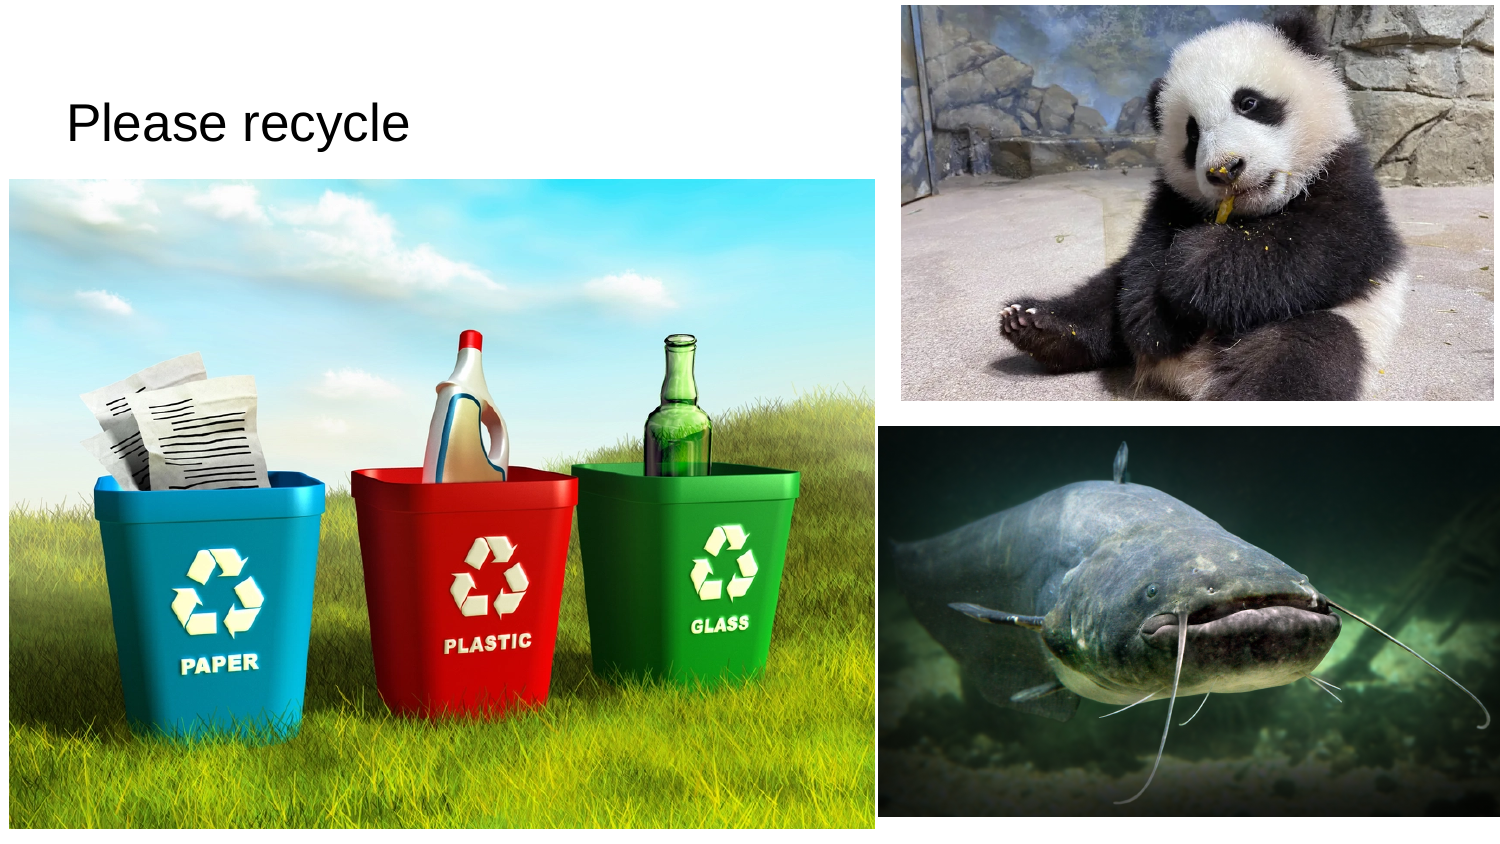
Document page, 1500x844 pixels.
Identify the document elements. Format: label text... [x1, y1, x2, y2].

picture [877, 426, 1500, 817]
title Please recycle [51, 72, 895, 167]
picture [9, 179, 875, 829]
picture [900, 5, 1494, 401]
